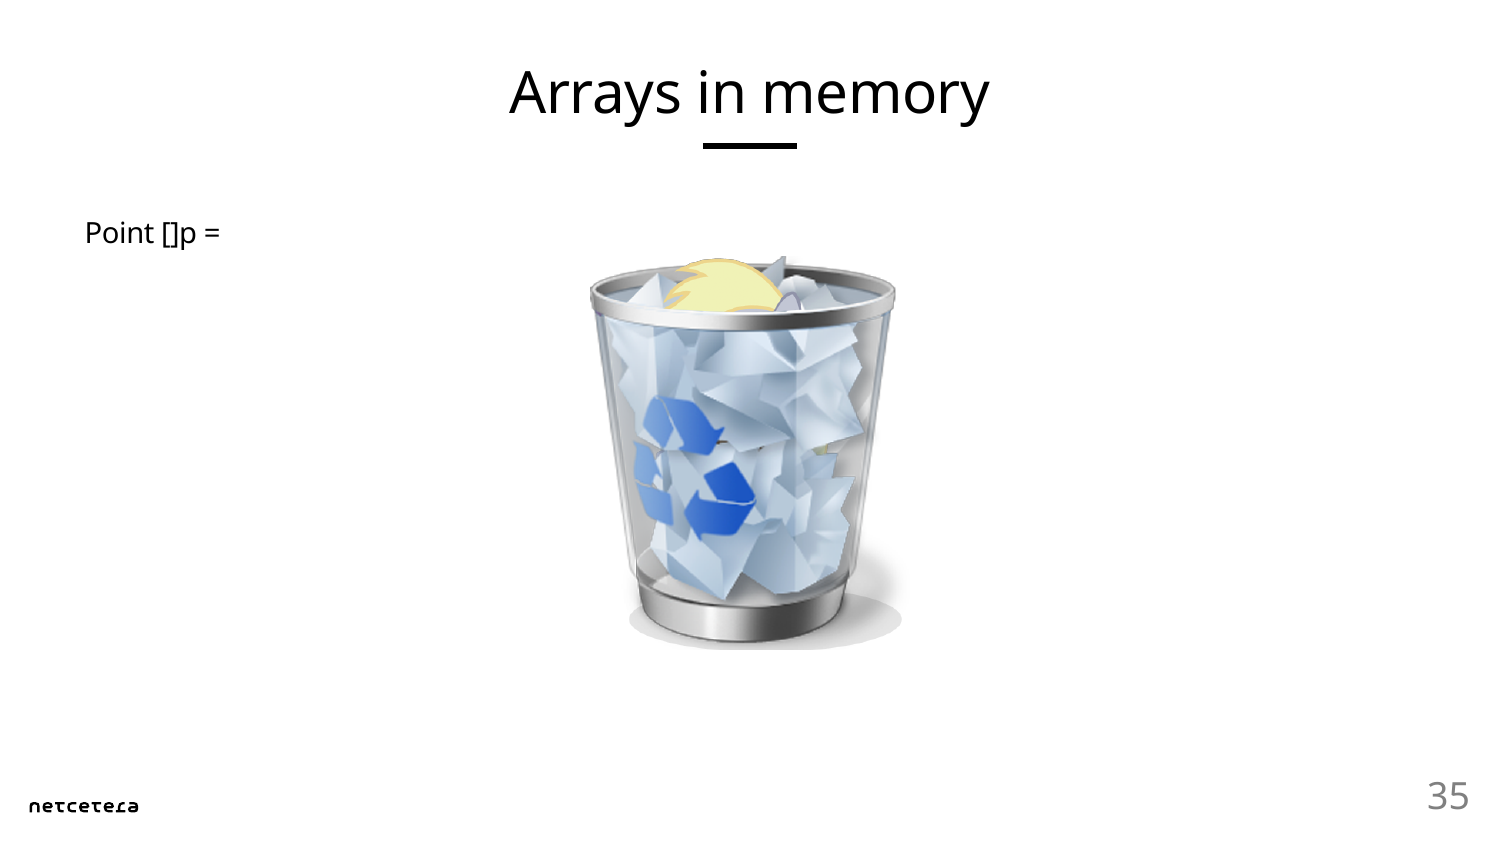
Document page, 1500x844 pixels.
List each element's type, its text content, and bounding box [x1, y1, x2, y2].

text_box Point []p = [69, 206, 283, 257]
slide_number 35 [1401, 779, 1471, 824]
picture [552, 255, 948, 651]
title Arrays in memory [29, 32, 1471, 127]
